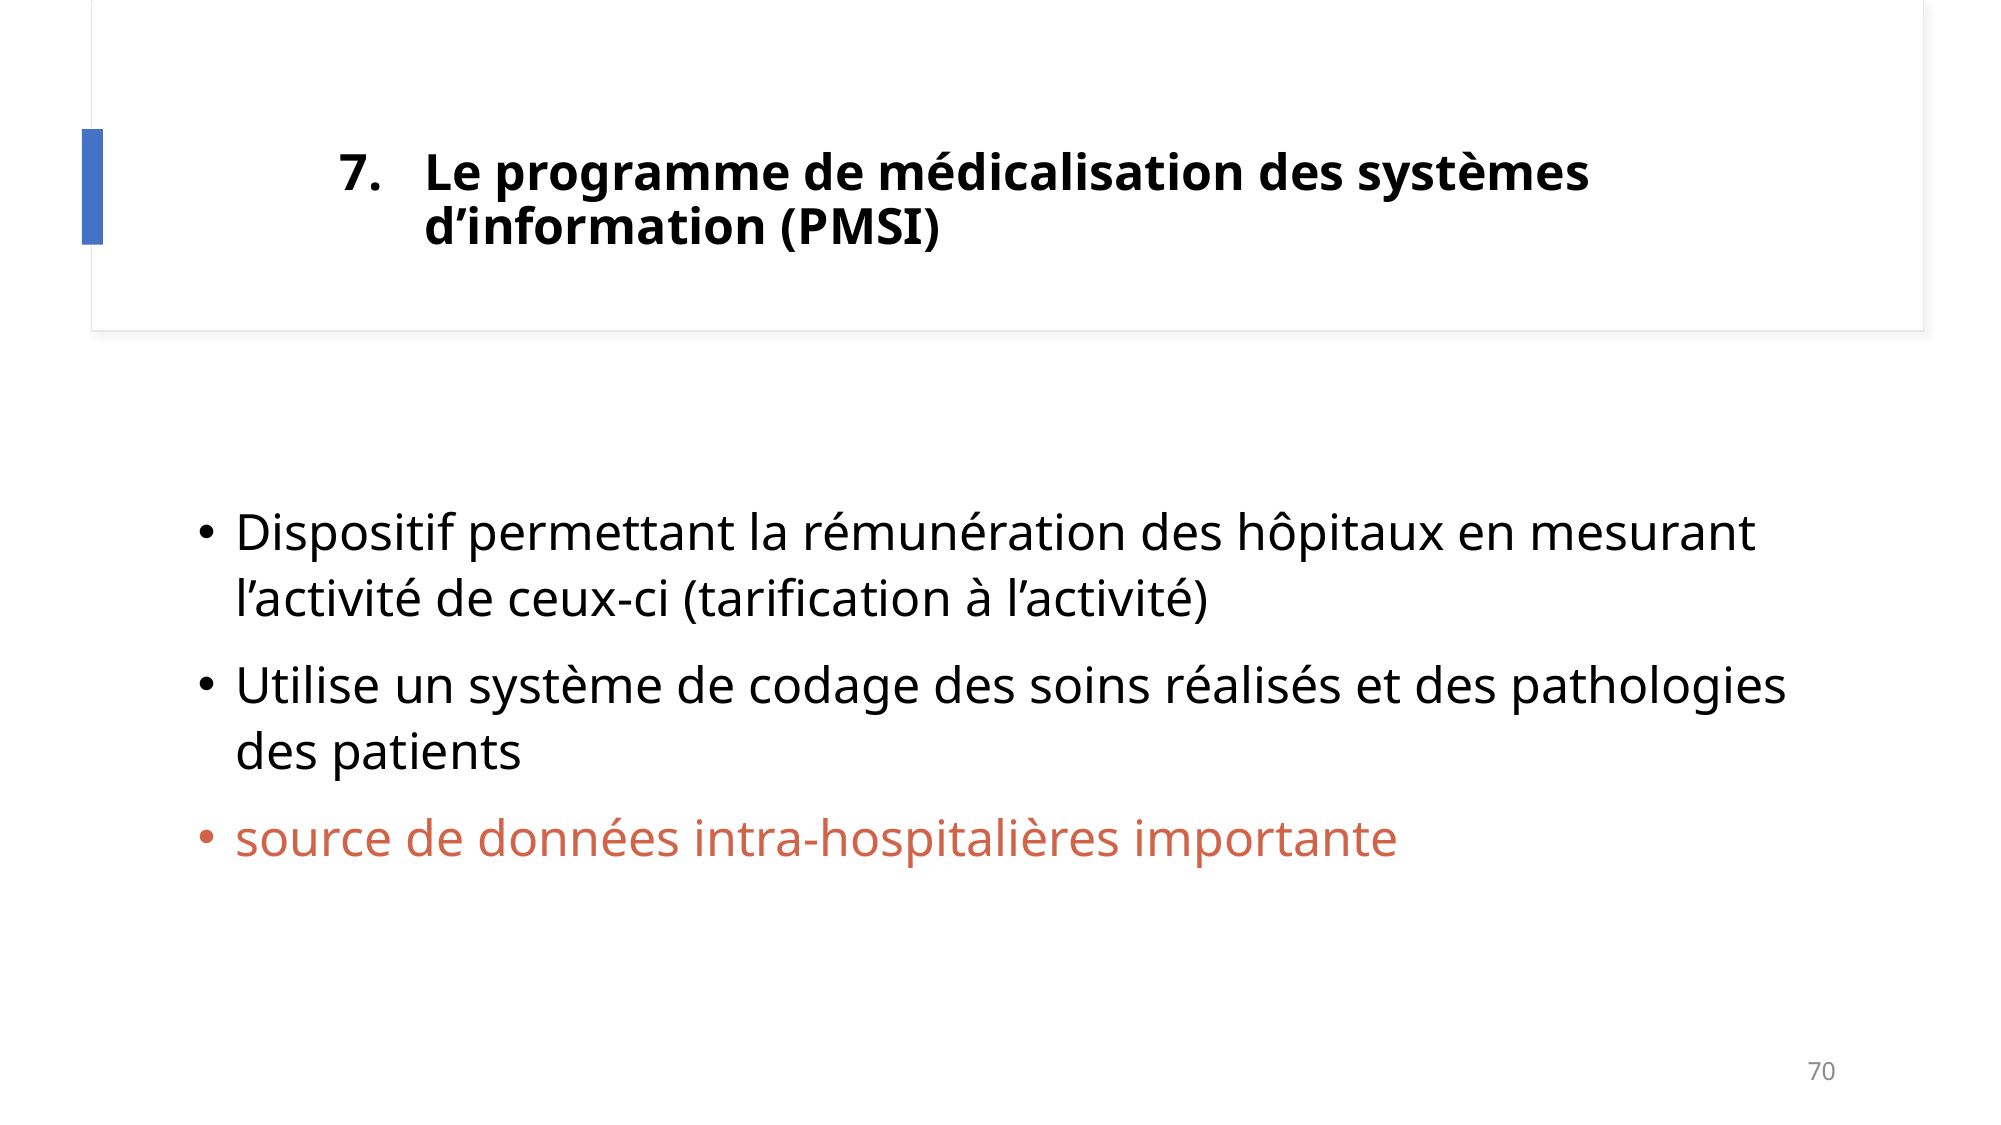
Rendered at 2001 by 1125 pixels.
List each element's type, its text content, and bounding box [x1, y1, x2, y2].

title Le programme de médicalisation des systèmes d’information (PMSI) [324, 113, 1675, 289]
list Dispositif permettant la rémunération des hôpitaux en mesurant l’activité de ceux-ci (tarification à l’activité) Utilise un système de codage des soins réalisés et des pathologies des patients source de données intra-hospitalières importante [183, 406, 1851, 1013]
slide_number 70 [1401, 1042, 1851, 1103]
